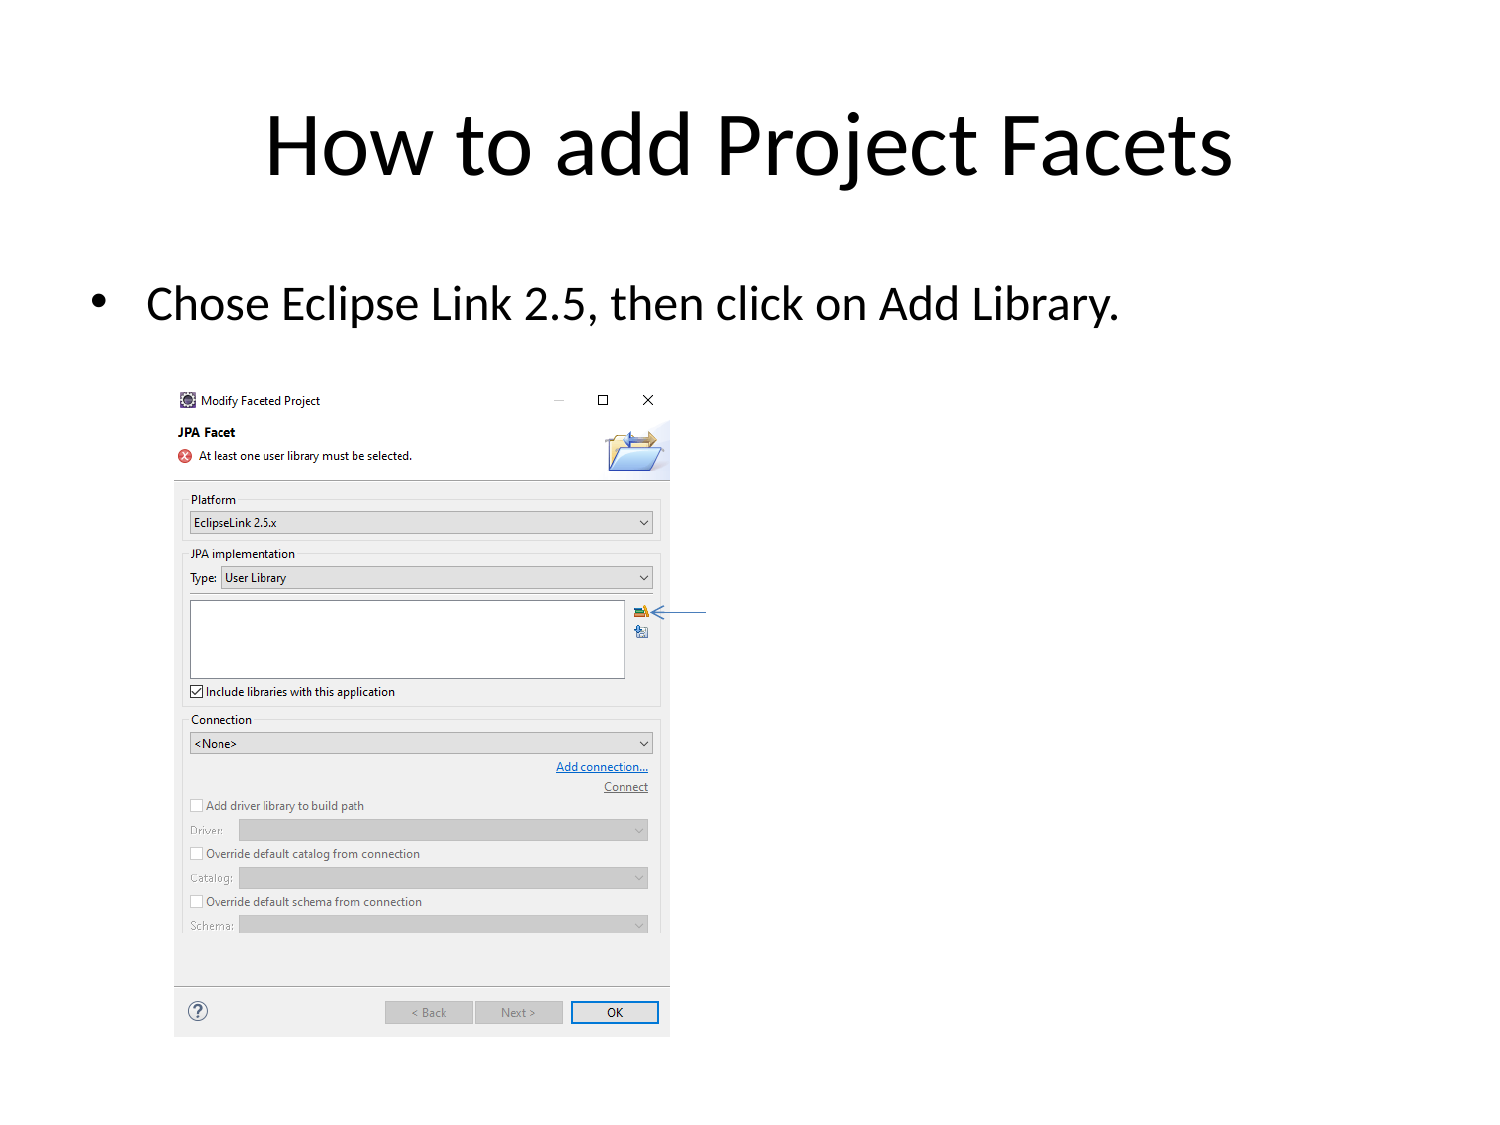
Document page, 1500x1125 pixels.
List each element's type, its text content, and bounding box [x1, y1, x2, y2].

list Chose Eclipse Link 2.5, then click on Add Library. [75, 262, 1425, 1005]
title How to add Project Facets [75, 45, 1425, 233]
picture [174, 387, 670, 1037]
